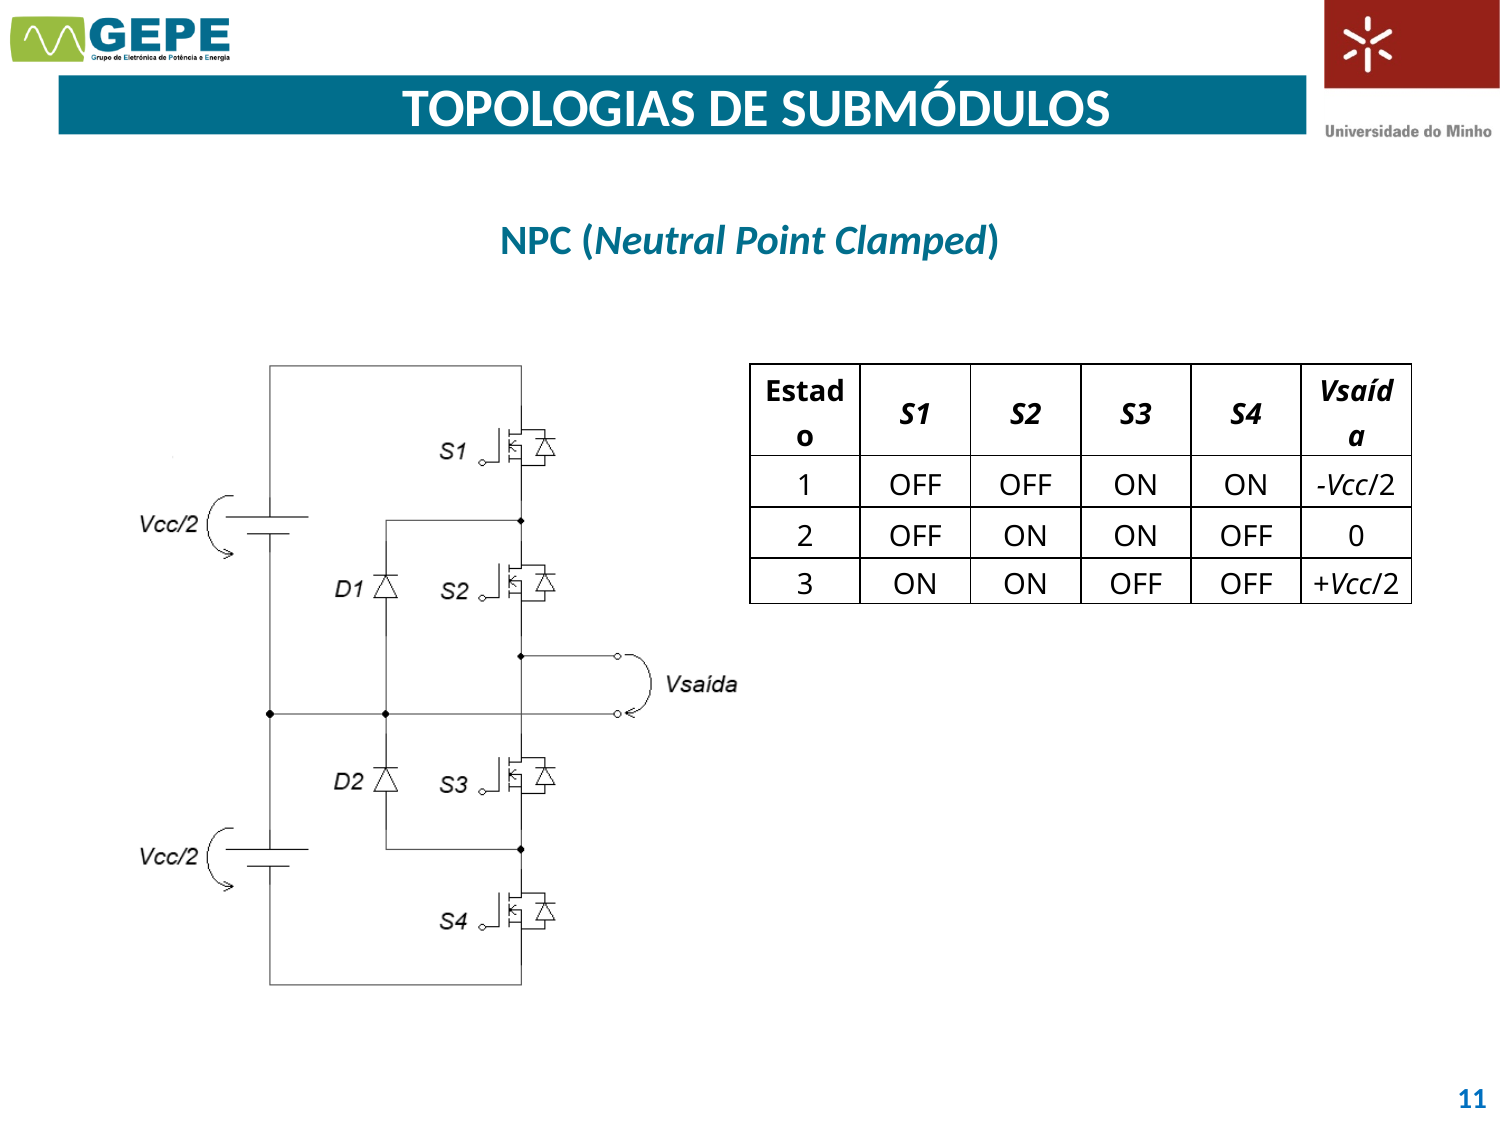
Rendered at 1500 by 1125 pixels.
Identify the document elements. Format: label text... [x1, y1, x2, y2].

table_header Estado [754, 365, 859, 455]
table_cell +Vcc/2 [1302, 559, 1411, 603]
table_cell 2 [754, 508, 859, 557]
table_cell OFF [861, 508, 970, 557]
table_cell OFF [1192, 508, 1300, 557]
table_header Vsaída [1302, 365, 1411, 455]
table_cell OFF [971, 456, 1080, 506]
table_cell ON [1082, 456, 1190, 506]
title Topologias de Submódulos [58, 75, 1307, 135]
table_header S1 [861, 365, 970, 455]
picture [3, 14, 236, 64]
table_cell -Vcc/2 [1302, 456, 1411, 506]
table_cell 3 [754, 559, 859, 603]
table_cell ON [1192, 456, 1300, 506]
table_cell OFF [861, 456, 970, 506]
table_header S3 [1082, 365, 1190, 455]
table_cell 1 [754, 456, 859, 506]
picture [1324, 0, 1500, 138]
table_cell OFF [1192, 559, 1300, 603]
picture [122, 342, 751, 1009]
table_cell ON [971, 508, 1080, 557]
table_header S4 [1192, 365, 1300, 455]
table_cell ON [861, 559, 970, 603]
table_cell ON [1082, 508, 1190, 557]
table_cell 0 [1302, 508, 1411, 557]
table_cell OFF [1082, 559, 1190, 603]
table_cell ON [971, 559, 1080, 603]
text_box NPC (Neutral Point Clamped) [186, 205, 1314, 271]
table_header S2 [971, 365, 1080, 455]
